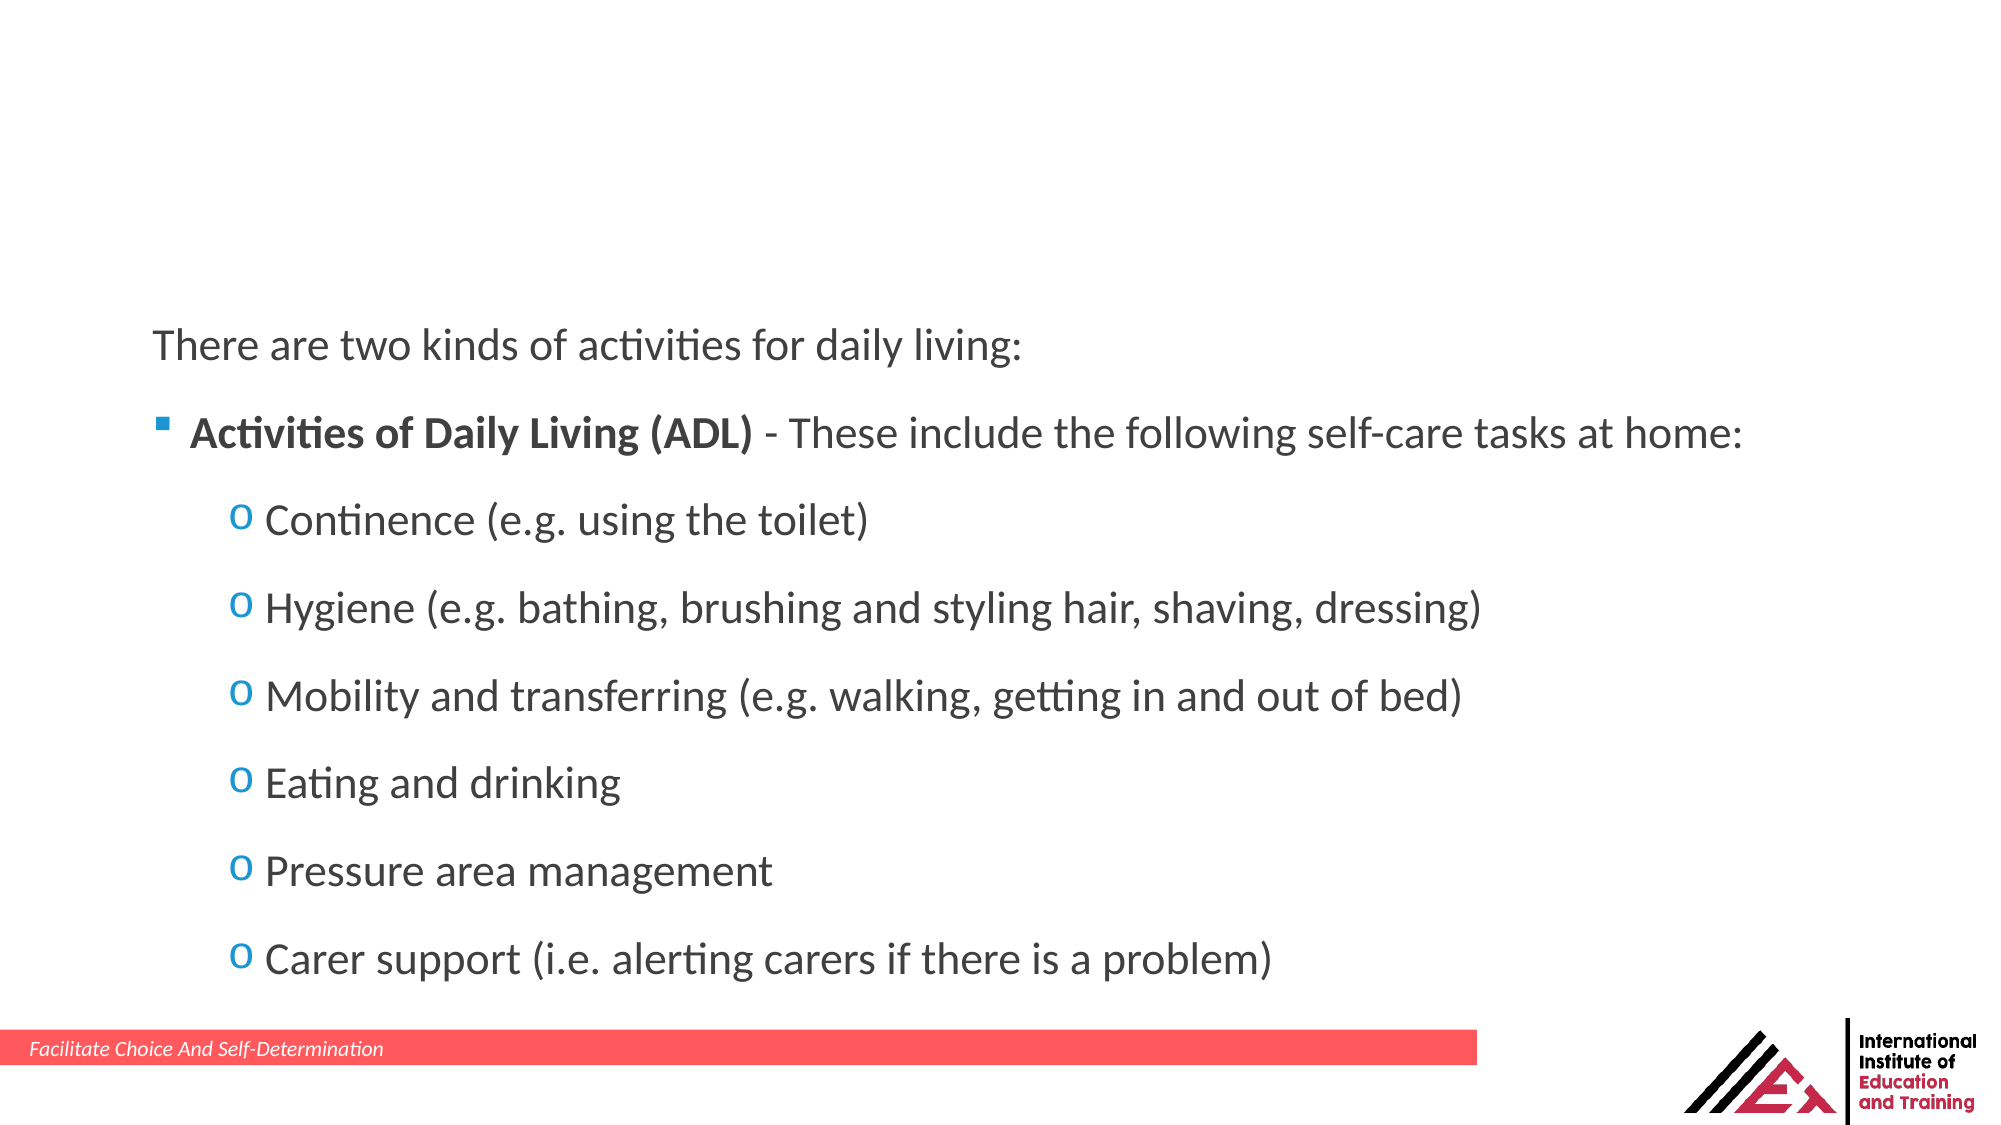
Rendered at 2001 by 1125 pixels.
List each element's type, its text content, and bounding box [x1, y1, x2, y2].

picture [1683, 1018, 1976, 1125]
text_box Facilitate Choice And Self-Determination [0, 1029, 1478, 1066]
list There are two kinds of activities for daily living: Activities of Daily Living (ADL) - These include the following self-care tasks at home: Continence (e.g. using the toilet) Hygiene (e.g. bathing, brushing and styling hair, shaving, dressing) Mobility and transferring (e.g. walking, getting in and out of bed) Eating and drinking Pressure area management Carer support (i.e. alerting carers if there is a problem) [137, 299, 1793, 1014]
